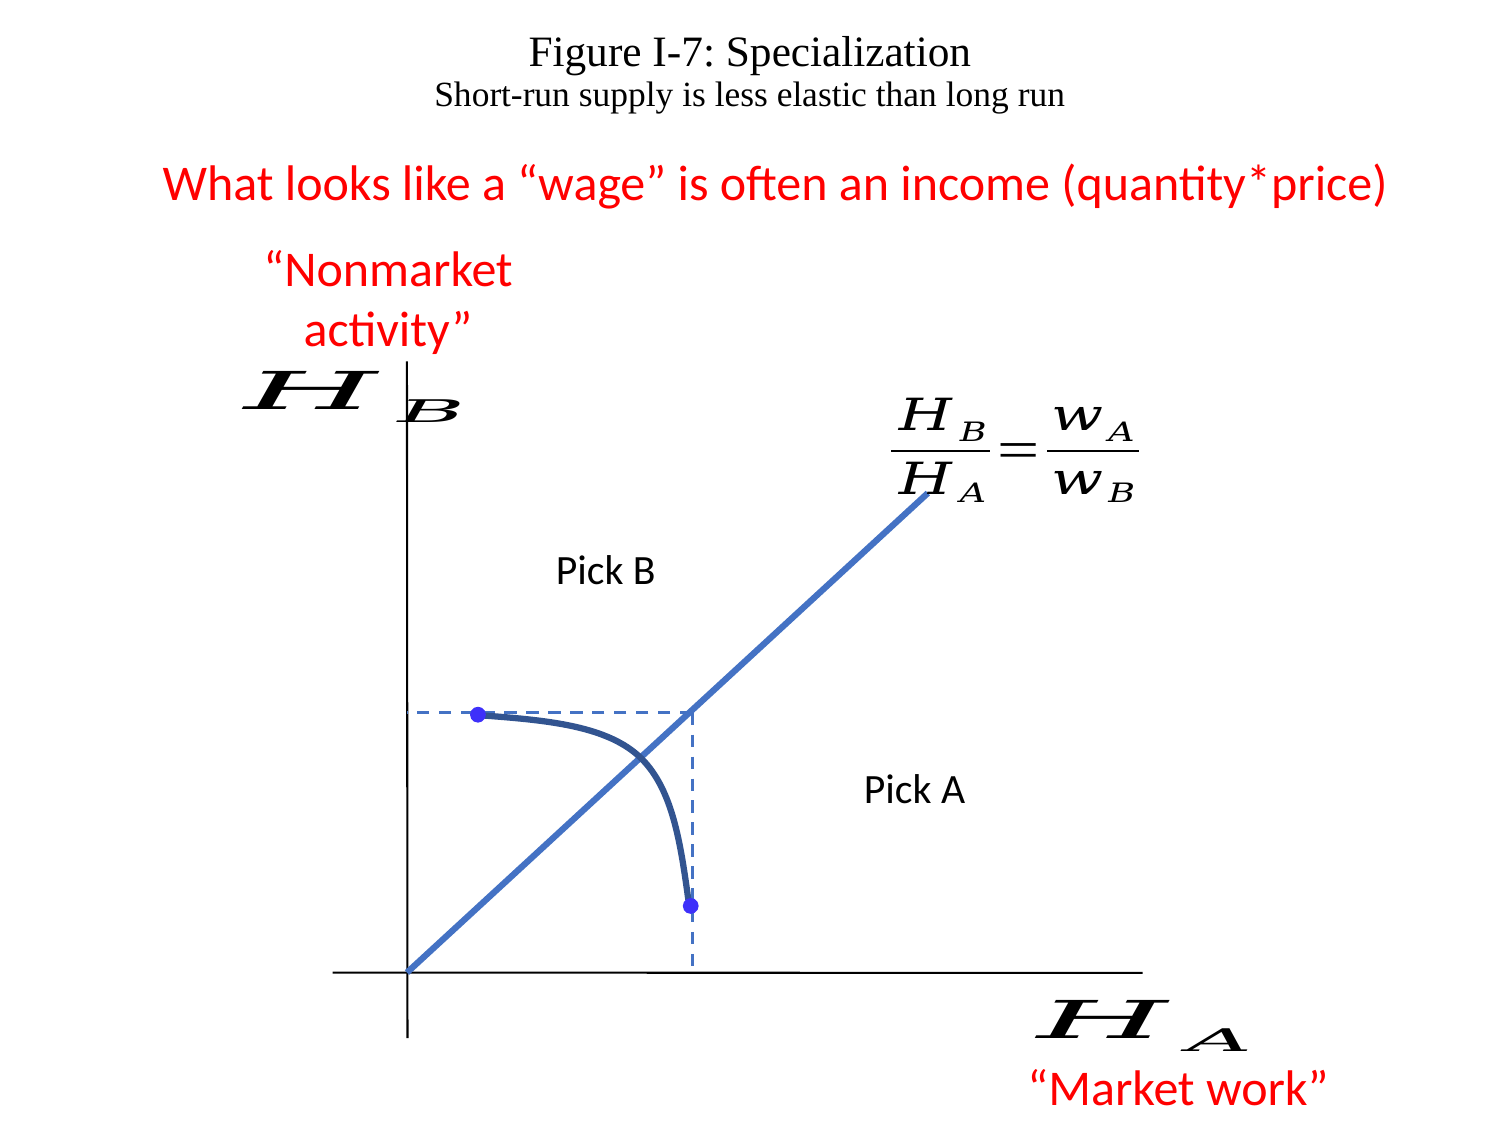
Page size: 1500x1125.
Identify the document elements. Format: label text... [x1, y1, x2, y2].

text_box Pick A [928, 754, 1103, 819]
title Figure I-7: Specialization Short-run supply is less elastic than long run [103, 20, 1397, 122]
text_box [406, 493, 928, 973]
text_box “Market work” [994, 1048, 1362, 1123]
text_box What looks like a “wage” is often an income (quantity*price) [50, 142, 1500, 218]
text_box “Nonmarket activity” [238, 228, 539, 364]
